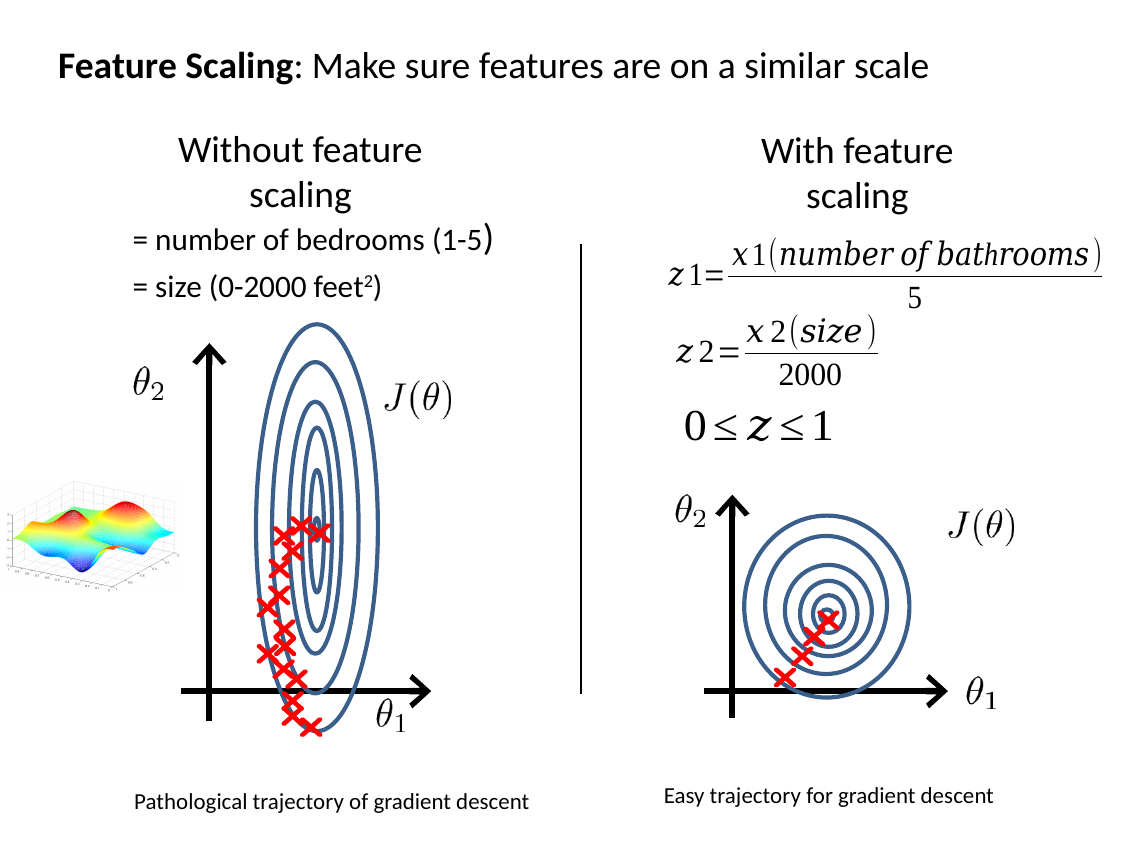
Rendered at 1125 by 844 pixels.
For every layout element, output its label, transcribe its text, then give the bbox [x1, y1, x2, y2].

text_box [272, 659, 295, 679]
text_box [817, 610, 840, 630]
text_box [268, 585, 291, 605]
picture [674, 494, 705, 528]
picture [133, 366, 163, 400]
text_box [286, 399, 344, 656]
text_box [762, 224, 920, 258]
text_box [307, 468, 327, 526]
text_box Pathological trajectory of gradient descent [119, 779, 578, 822]
text_box [273, 636, 297, 656]
text_box [269, 360, 361, 690]
text_box With feature scaling [707, 118, 1008, 224]
text_box [820, 607, 834, 616]
text_box [273, 619, 296, 638]
text_box [285, 669, 308, 689]
text_box Easy trajectory for gradient descent [649, 773, 1108, 816]
text_box [312, 515, 322, 529]
text_box [797, 578, 860, 649]
text_box [299, 717, 323, 737]
text_box [742, 513, 912, 690]
text_box [290, 516, 313, 536]
text_box [308, 523, 331, 543]
picture [384, 380, 451, 419]
text_box [773, 667, 797, 688]
text_box [281, 700, 304, 711]
text_box [281, 541, 304, 561]
text_box [256, 644, 279, 664]
text_box [298, 700, 352, 733]
picture [947, 507, 1014, 546]
text_box [762, 318, 793, 345]
text_box [253, 322, 380, 690]
text_box [782, 562, 874, 659]
text_box [281, 709, 304, 726]
text_box [256, 597, 279, 618]
text_box [268, 558, 291, 579]
text_box [272, 526, 296, 546]
text_box [791, 646, 814, 666]
picture [4, 479, 180, 592]
picture [966, 676, 996, 709]
text_box [289, 705, 297, 712]
text_box Feature Scaling: Make sure features are on a similar scale [43, 33, 1088, 94]
picture [376, 698, 406, 732]
text_box [818, 615, 823, 623]
text_box [810, 593, 847, 636]
text_box Without feature scaling [150, 117, 451, 223]
text_box [307, 536, 326, 595]
text_box [299, 425, 335, 633]
text_box [803, 627, 826, 647]
text_box [792, 318, 1076, 345]
